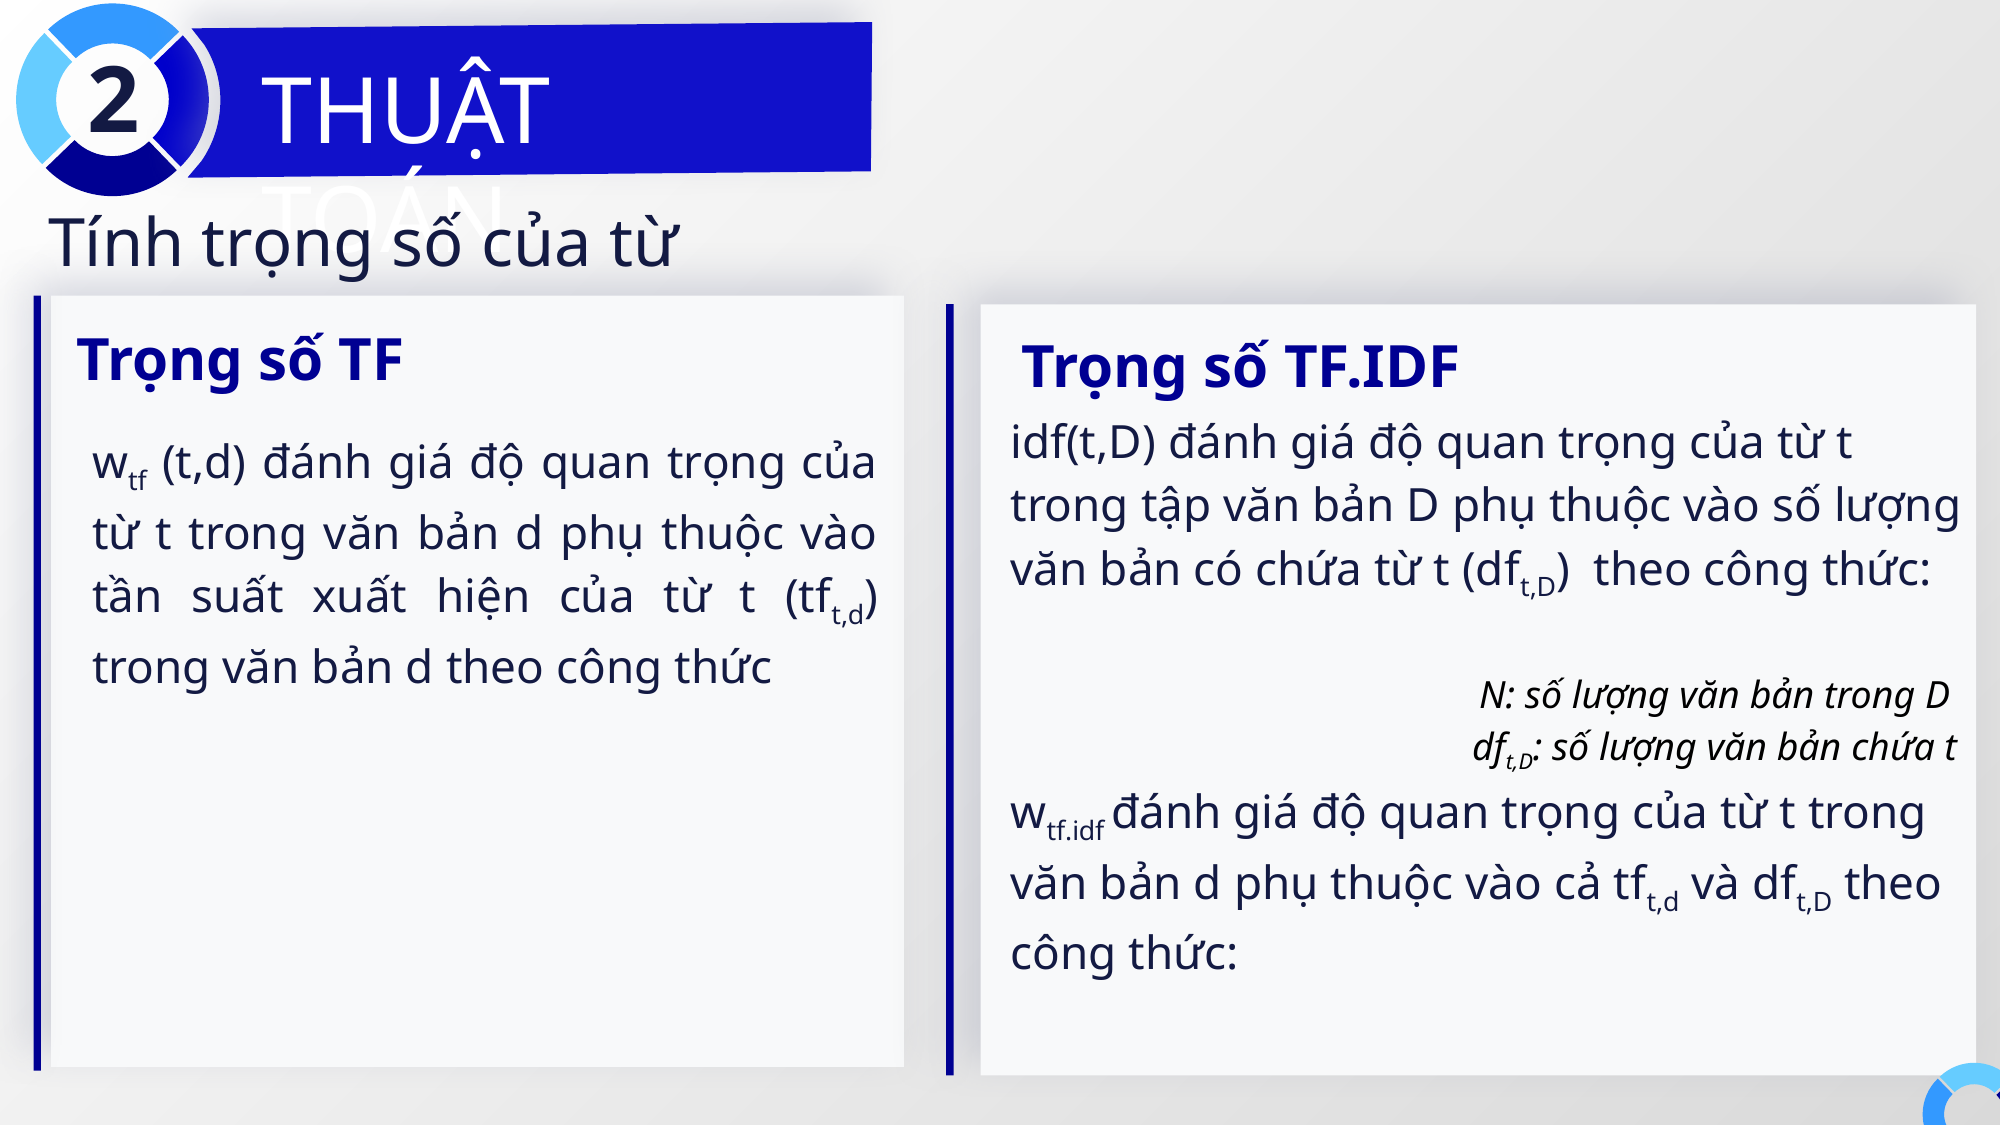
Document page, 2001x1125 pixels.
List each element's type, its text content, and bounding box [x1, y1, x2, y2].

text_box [0, 0, 228, 216]
text_box [228, 21, 874, 179]
text_box THUẬT TOÁN [246, 43, 821, 192]
text_box Trọng số TF.IDF [1006, 321, 1711, 407]
text_box Tính trọng số của từ [33, 192, 1955, 288]
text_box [1912, 1052, 2000, 1125]
text_box [945, 303, 955, 1076]
text_box [33, 295, 42, 1072]
text_box Trọng số TF [61, 314, 766, 399]
text_box [50, 295, 905, 1068]
text_box [980, 303, 1977, 1076]
